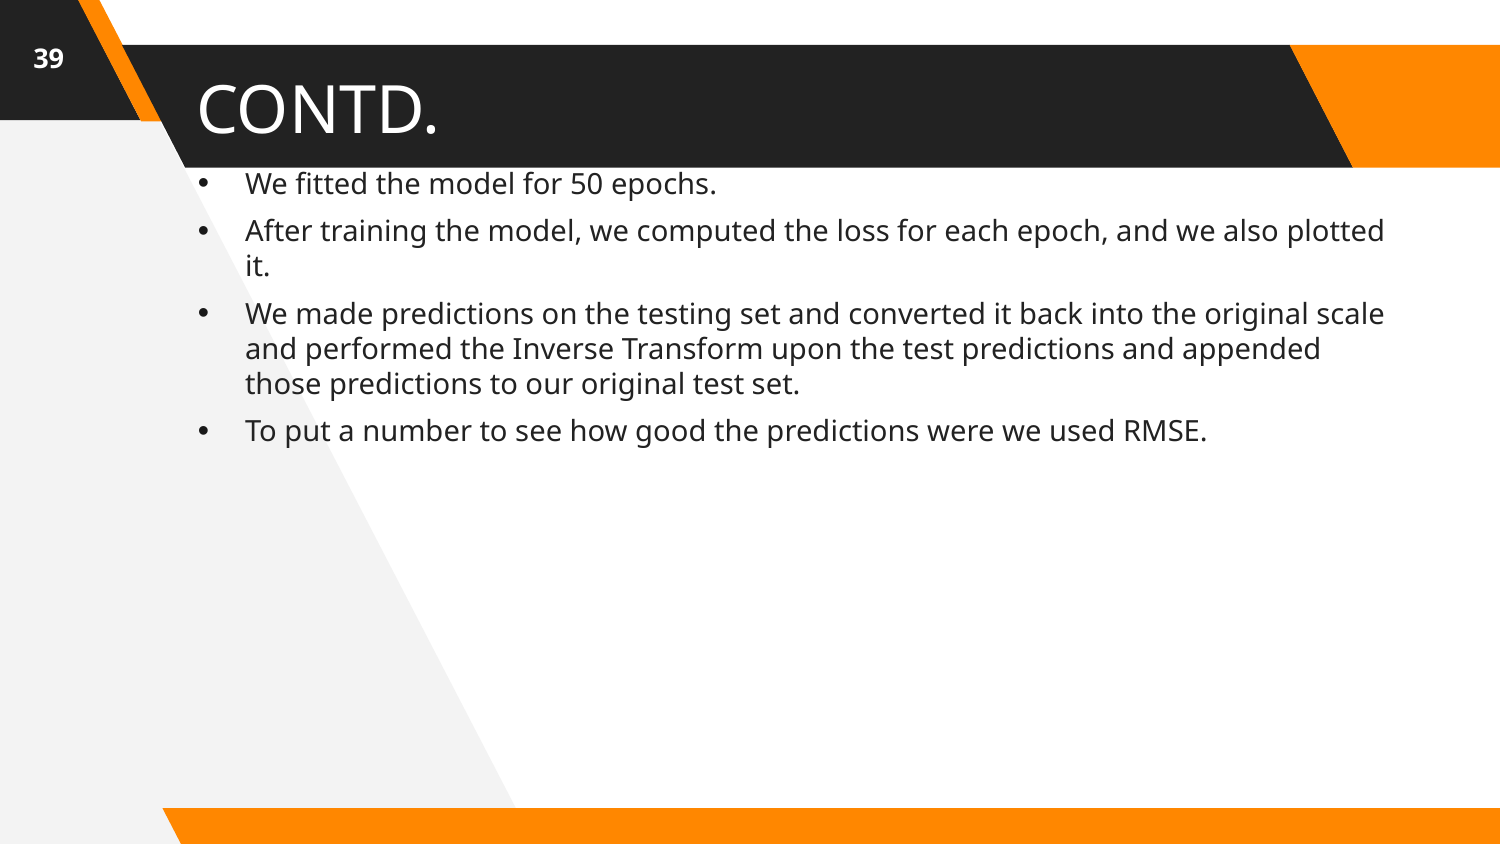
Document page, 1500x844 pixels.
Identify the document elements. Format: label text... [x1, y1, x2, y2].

slide_number 39 [0, 0, 98, 121]
list We fitted the model for 50 epochs. After training the model, we computed the loss for each epoch, and we also plotted it. We made predictions on the testing set and converted it back into the original scale and performed the Inverse Transform upon the test predictions and appended those predictions to our original test set. To put a number to see how good the predictions were we used RMSE. [183, 150, 1414, 788]
title CONTD. [181, 45, 1285, 169]
